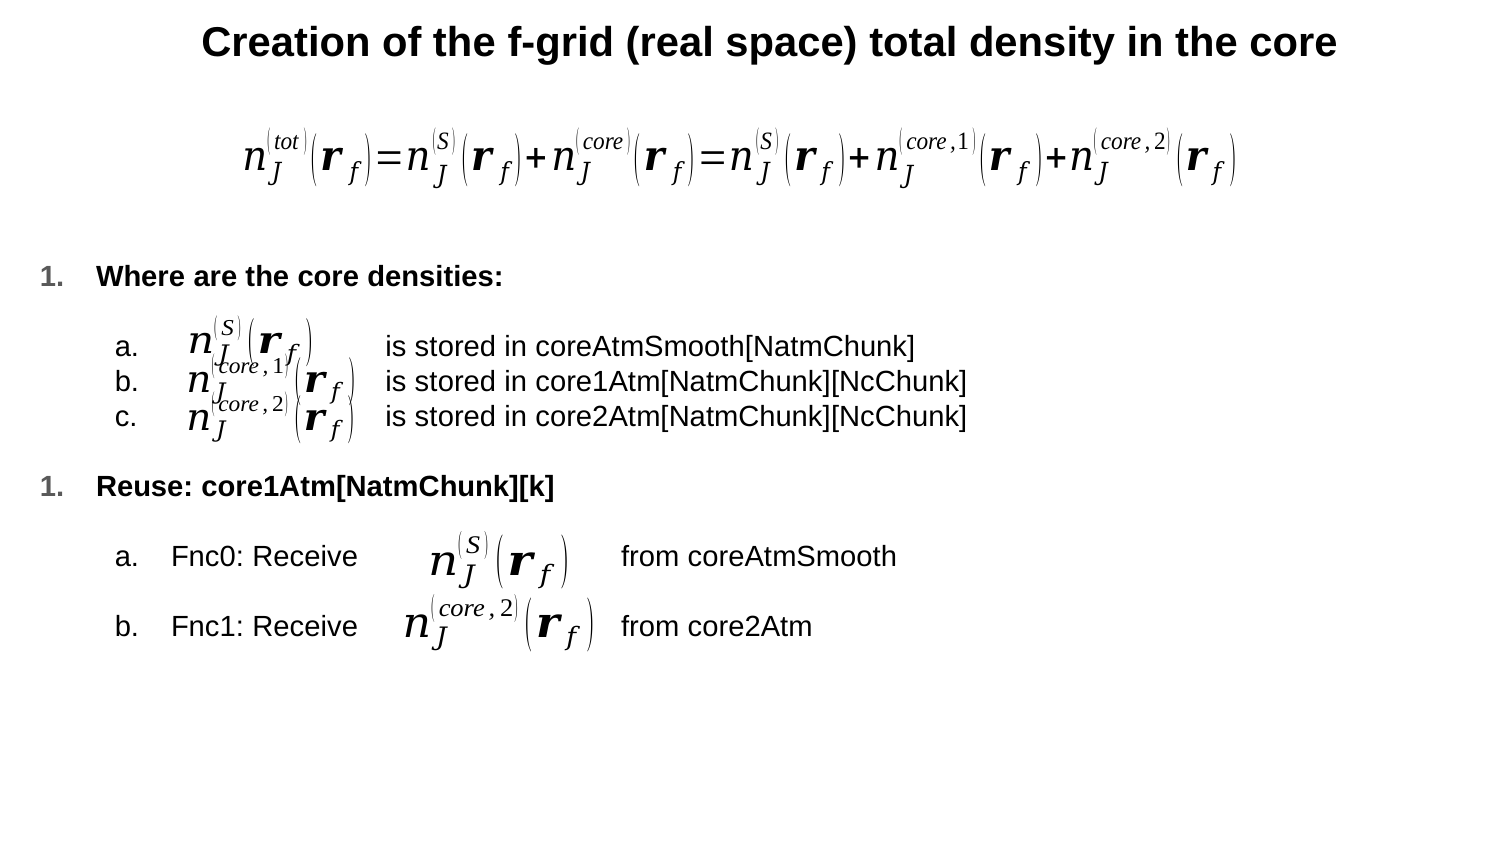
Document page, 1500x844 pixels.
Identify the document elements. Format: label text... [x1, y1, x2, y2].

text_box Creation of the f-grid (real space) total density in the core [186, 0, 1367, 94]
text_box Where are the core densities: is stored in coreAtmSmooth[NatmChunk] is stored in core1Atm[NatmChunk][NcChunk] is stored in core2Atm[NatmChunk][NcChunk] Reuse: core1Atm[NatmChunk][k] Fnc0: Receive from coreAtmSmooth Fnc1: Receive from core2Atm [0, 250, 1500, 650]
